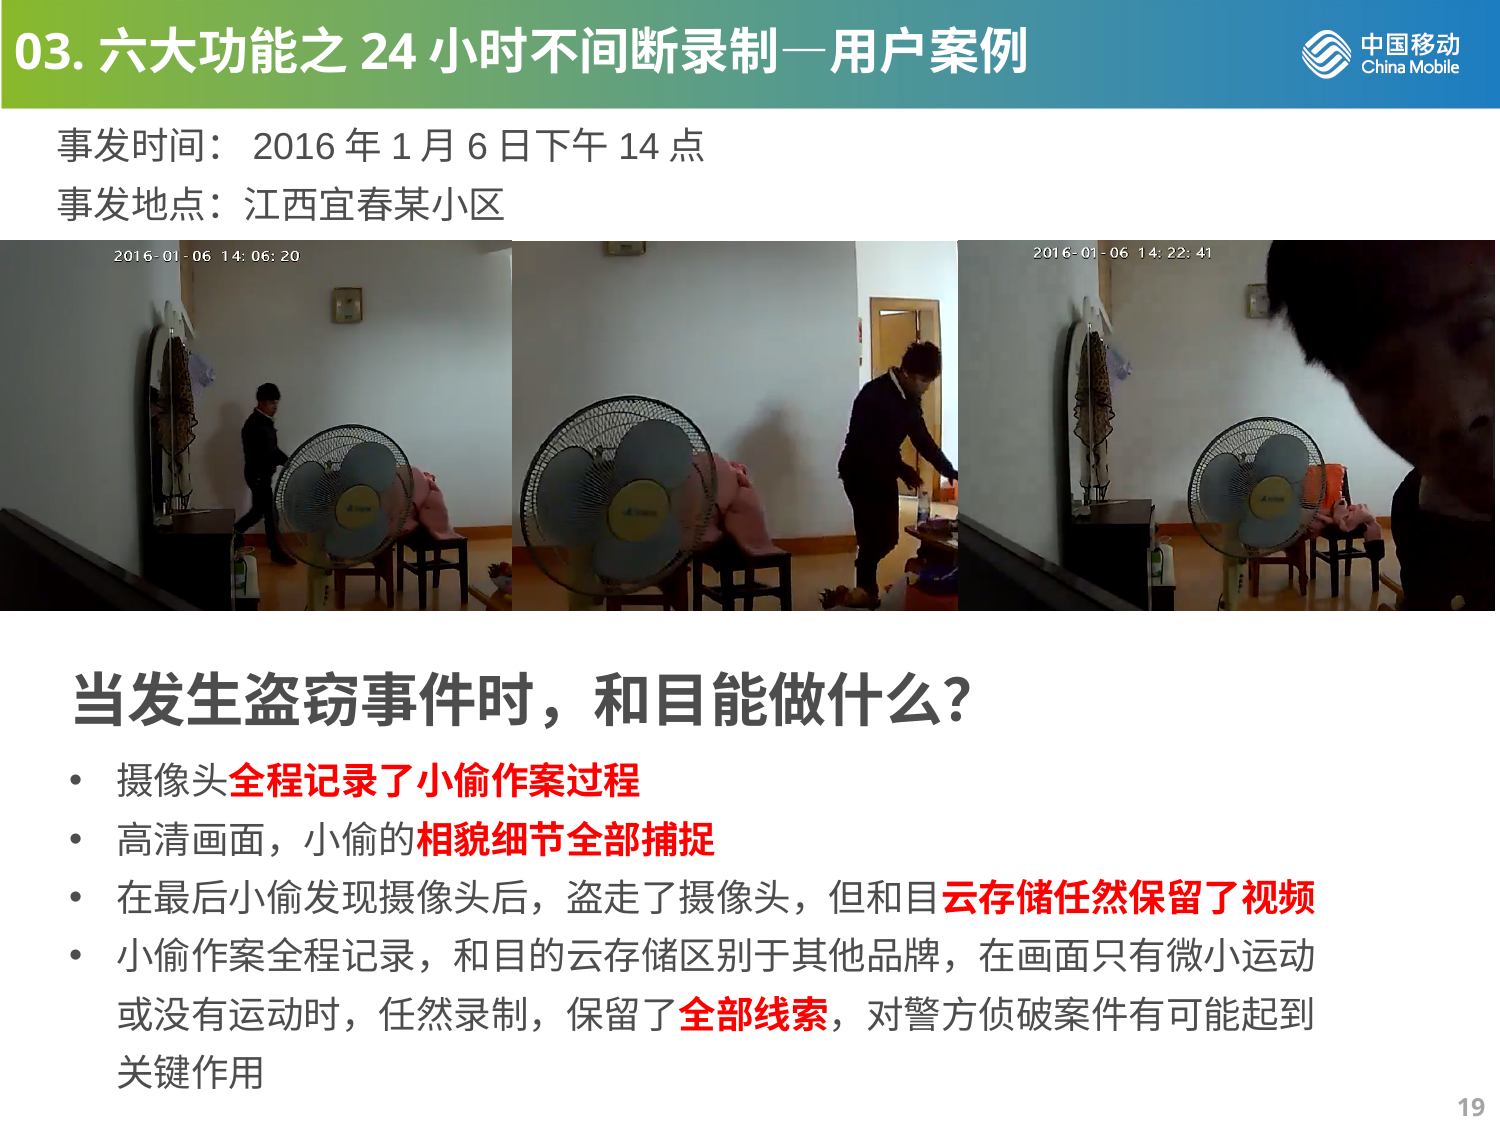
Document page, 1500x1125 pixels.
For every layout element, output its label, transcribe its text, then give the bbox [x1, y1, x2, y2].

text_box 事发时间：2016年1月6日下午14点 事发地点：江西宜春某小区 [41, 101, 1471, 234]
text_box 03.六大功能之24小时不间断录制—用户案例 [0, 12, 1197, 88]
picture [0, 0, 1500, 1125]
text_box 摄像头全程记录了小偷作案过程 高清画面，小偷的相貌细节全部捕捉 在最后小偷发现摄像头后，盗走了摄像头，但和目云存储任然保留了视频 小偷作案全程记录，和目的云存储区别于其他品牌，在画面只有微小运动或没有运动时，任然录制，保留了全部线索，对警方侦破案件有可能起到关键作用 [54, 736, 1353, 1102]
text_box 当发生盗窃事件时，和目能做什么？ [54, 634, 976, 736]
